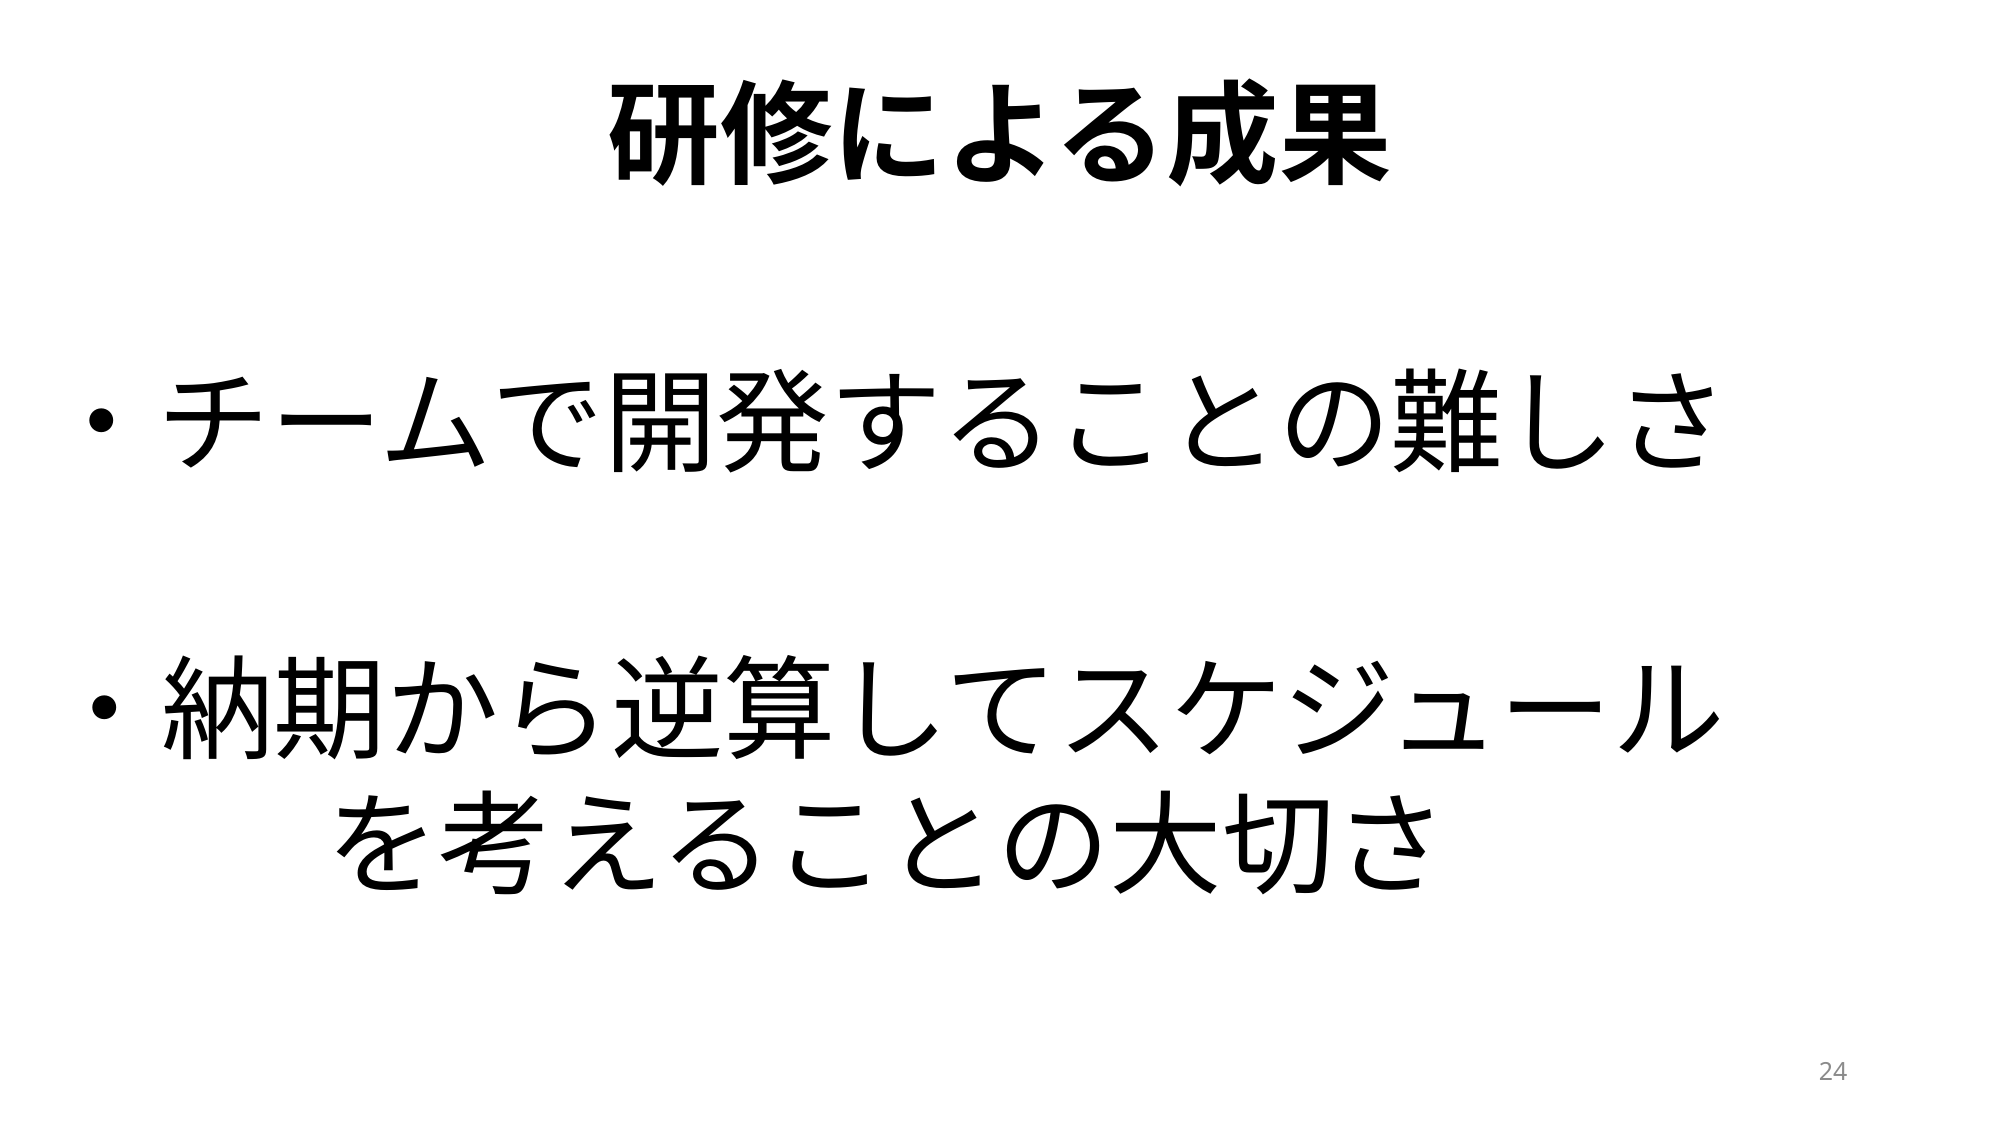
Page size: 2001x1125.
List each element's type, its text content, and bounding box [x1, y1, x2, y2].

text_box 研修による成果 [592, 55, 1408, 206]
text_box ・チームで開発することの難しさ [30, 343, 1744, 494]
slide_number 24 [1412, 1042, 1863, 1103]
text_box ・納期から逆算してスケジュール を考えることの大切さ [33, 630, 1741, 916]
